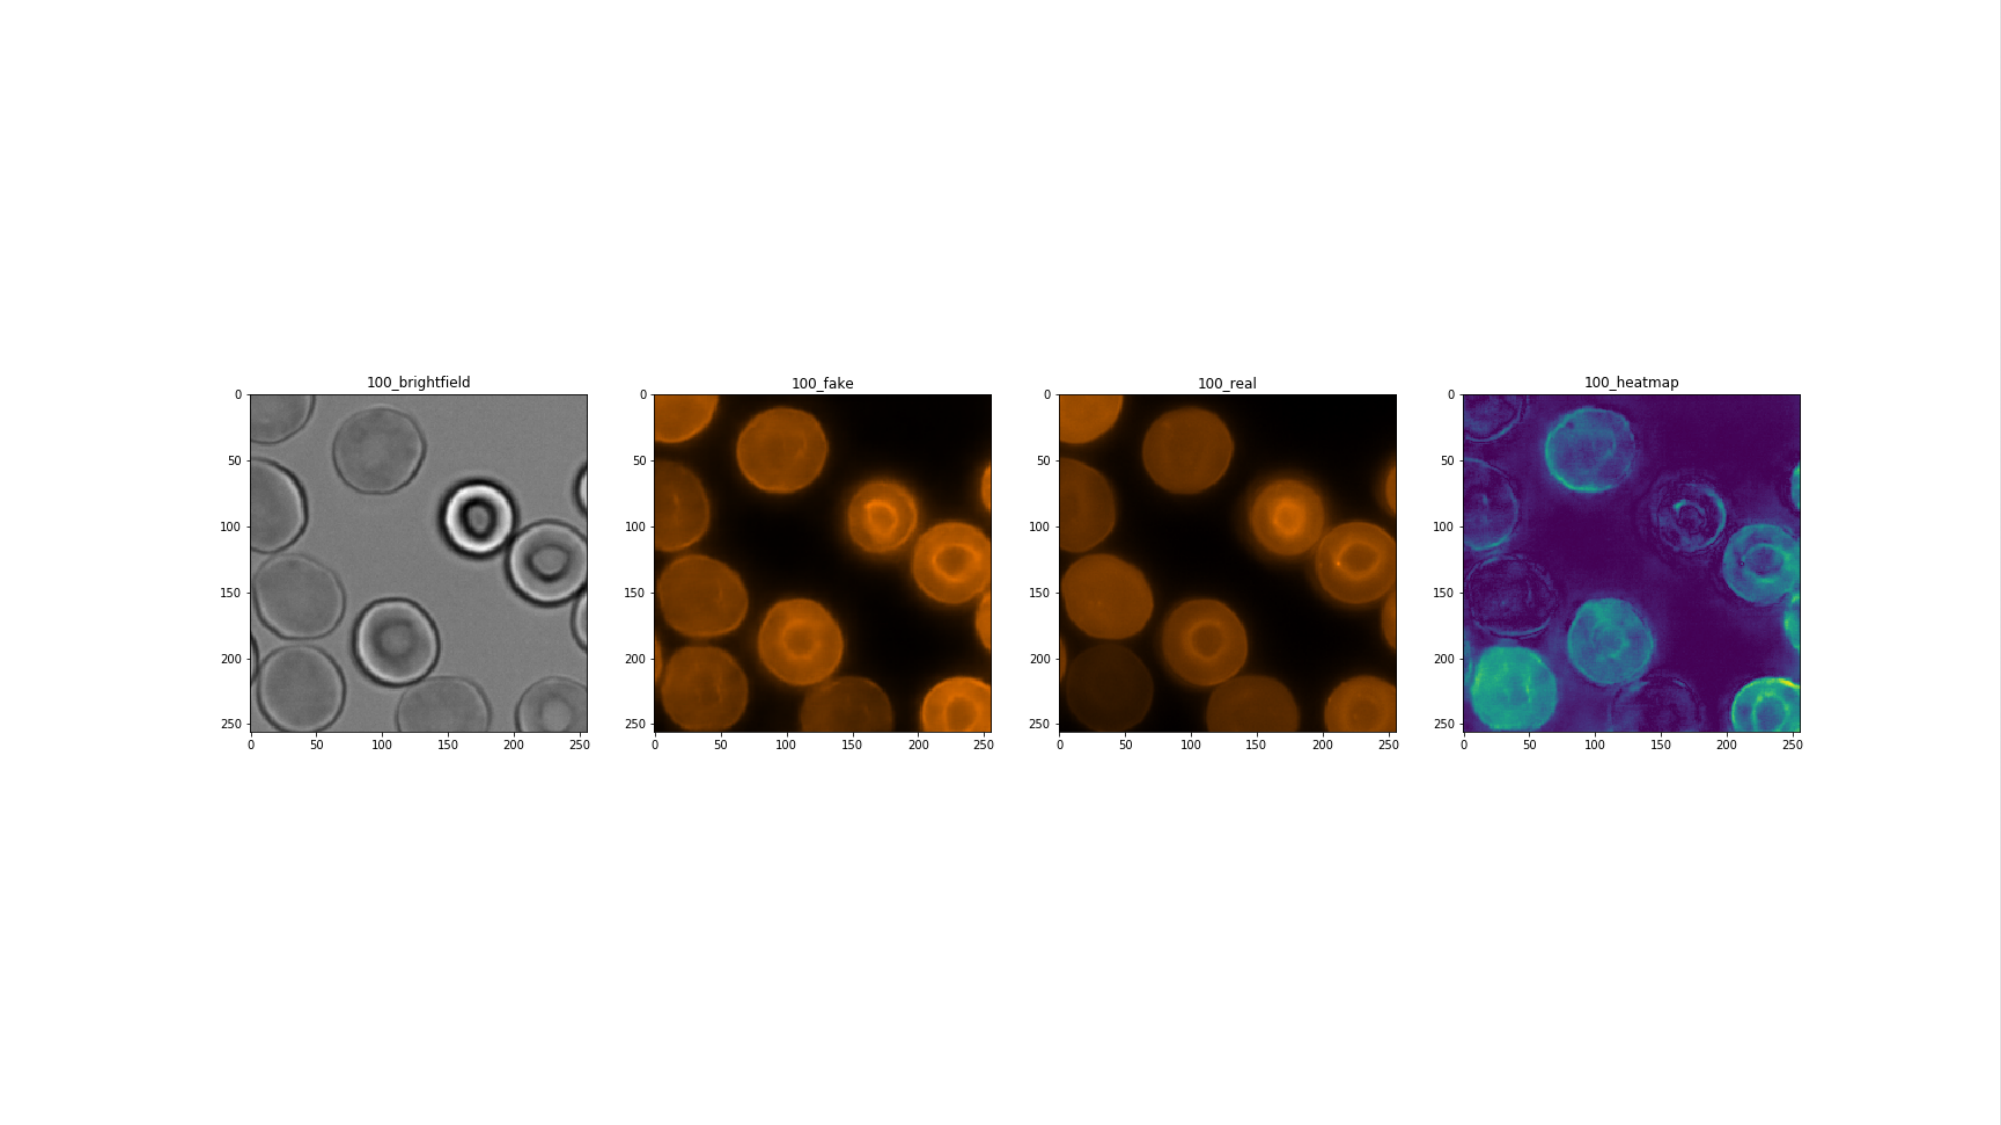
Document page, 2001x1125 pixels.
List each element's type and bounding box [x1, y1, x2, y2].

list [0, 0, 2000, 1125]
